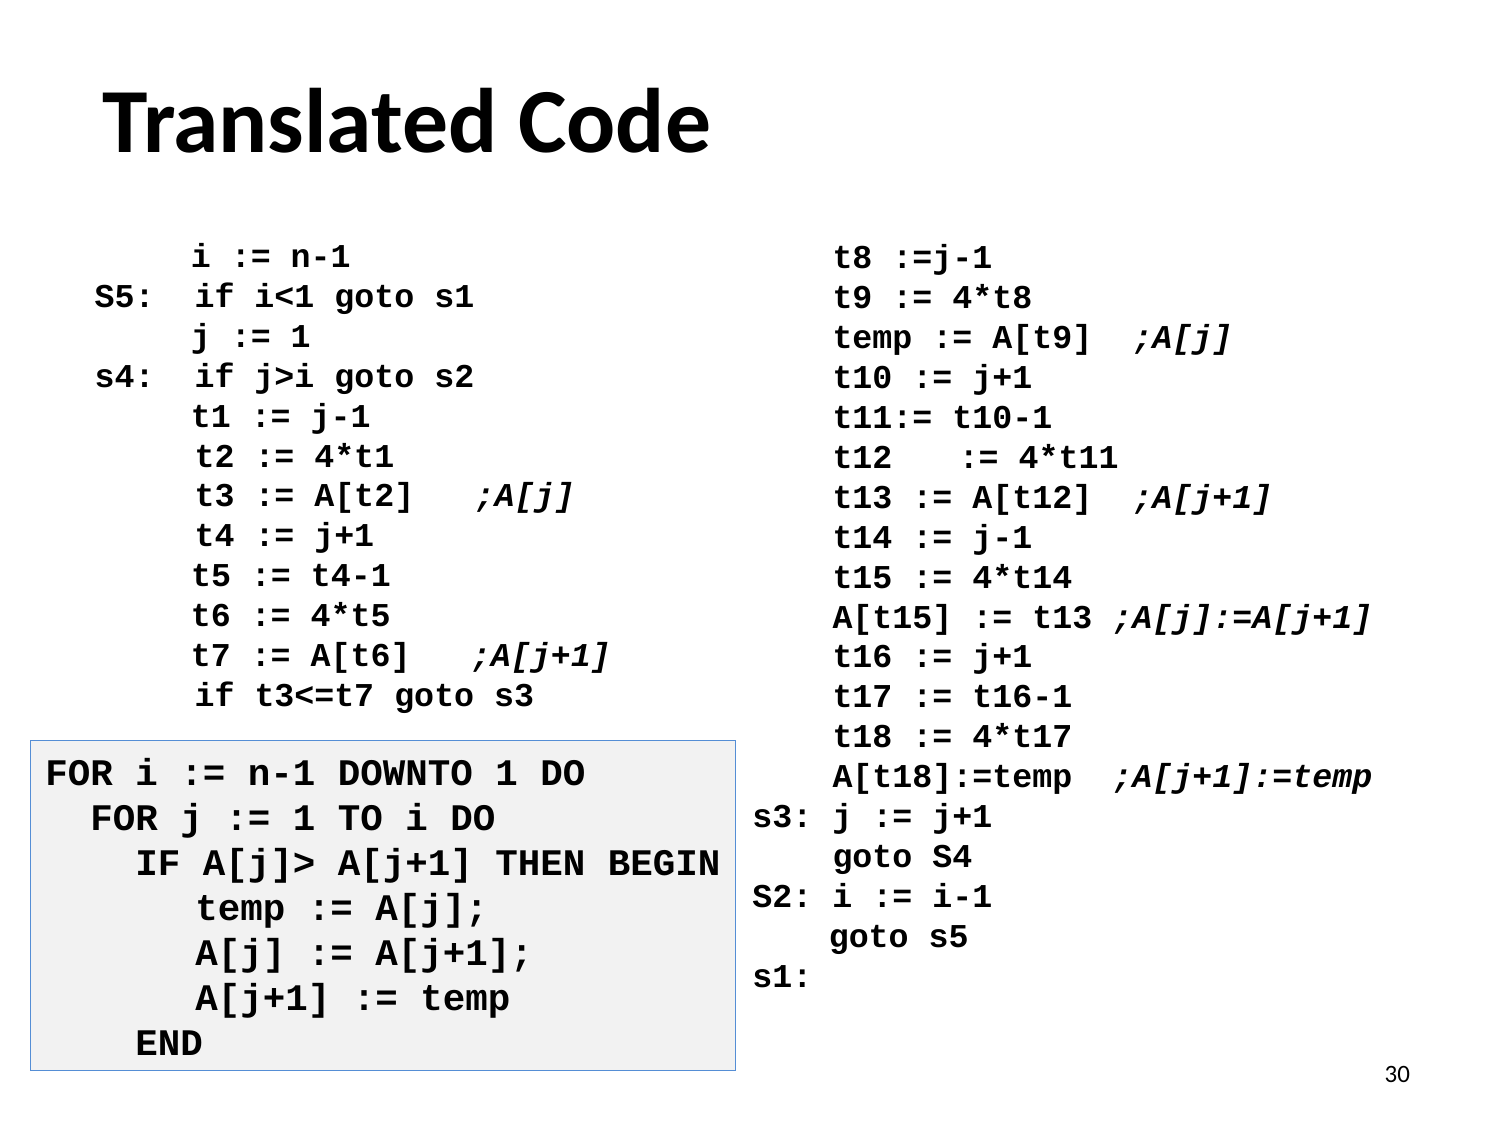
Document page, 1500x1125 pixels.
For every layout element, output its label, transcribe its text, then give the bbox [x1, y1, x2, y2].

list t8 :=j-1 t9 := 4*t8 temp := A[t9] ;A[j] t10 := j+1 t11:= t10-1 t12 := 4*t11 t13 := A[t12] ;A[j+1] t14 := j-1 t15 := 4*t14 A[t15] := t13 ;A[j]:=A[j+1] t16 := j+1 t17 := t16-1 t18 := 4*t17 A[t18]:=temp ;A[j+1]:=temp s3: j := j+1 goto S4 S2: i := i-1 goto s5 s1: [737, 227, 1425, 1046]
list i := n-1 S5: if i<1 goto s1 j := 1 s4: if j>i goto s2 t1 := j-1 t2 := 4*t1 t3 := A[t2] ;A[j] t4 := j+1 t5 := t4-1 t6 := 4*t5 t7 := A[t6] ;A[j+1] if t3<=t7 goto s3 [79, 226, 743, 1044]
title Translated Code [87, 22, 1438, 210]
text_box FOR i := n-1 DOWNTO 1 DO FOR j := 1 TO i DO IF A[j]> A[j+1] THEN BEGIN temp := A[j]; A[j] := A[j+1]; A[j+1] := temp END [30, 740, 736, 1071]
slide_number 30 [1074, 1042, 1425, 1103]
